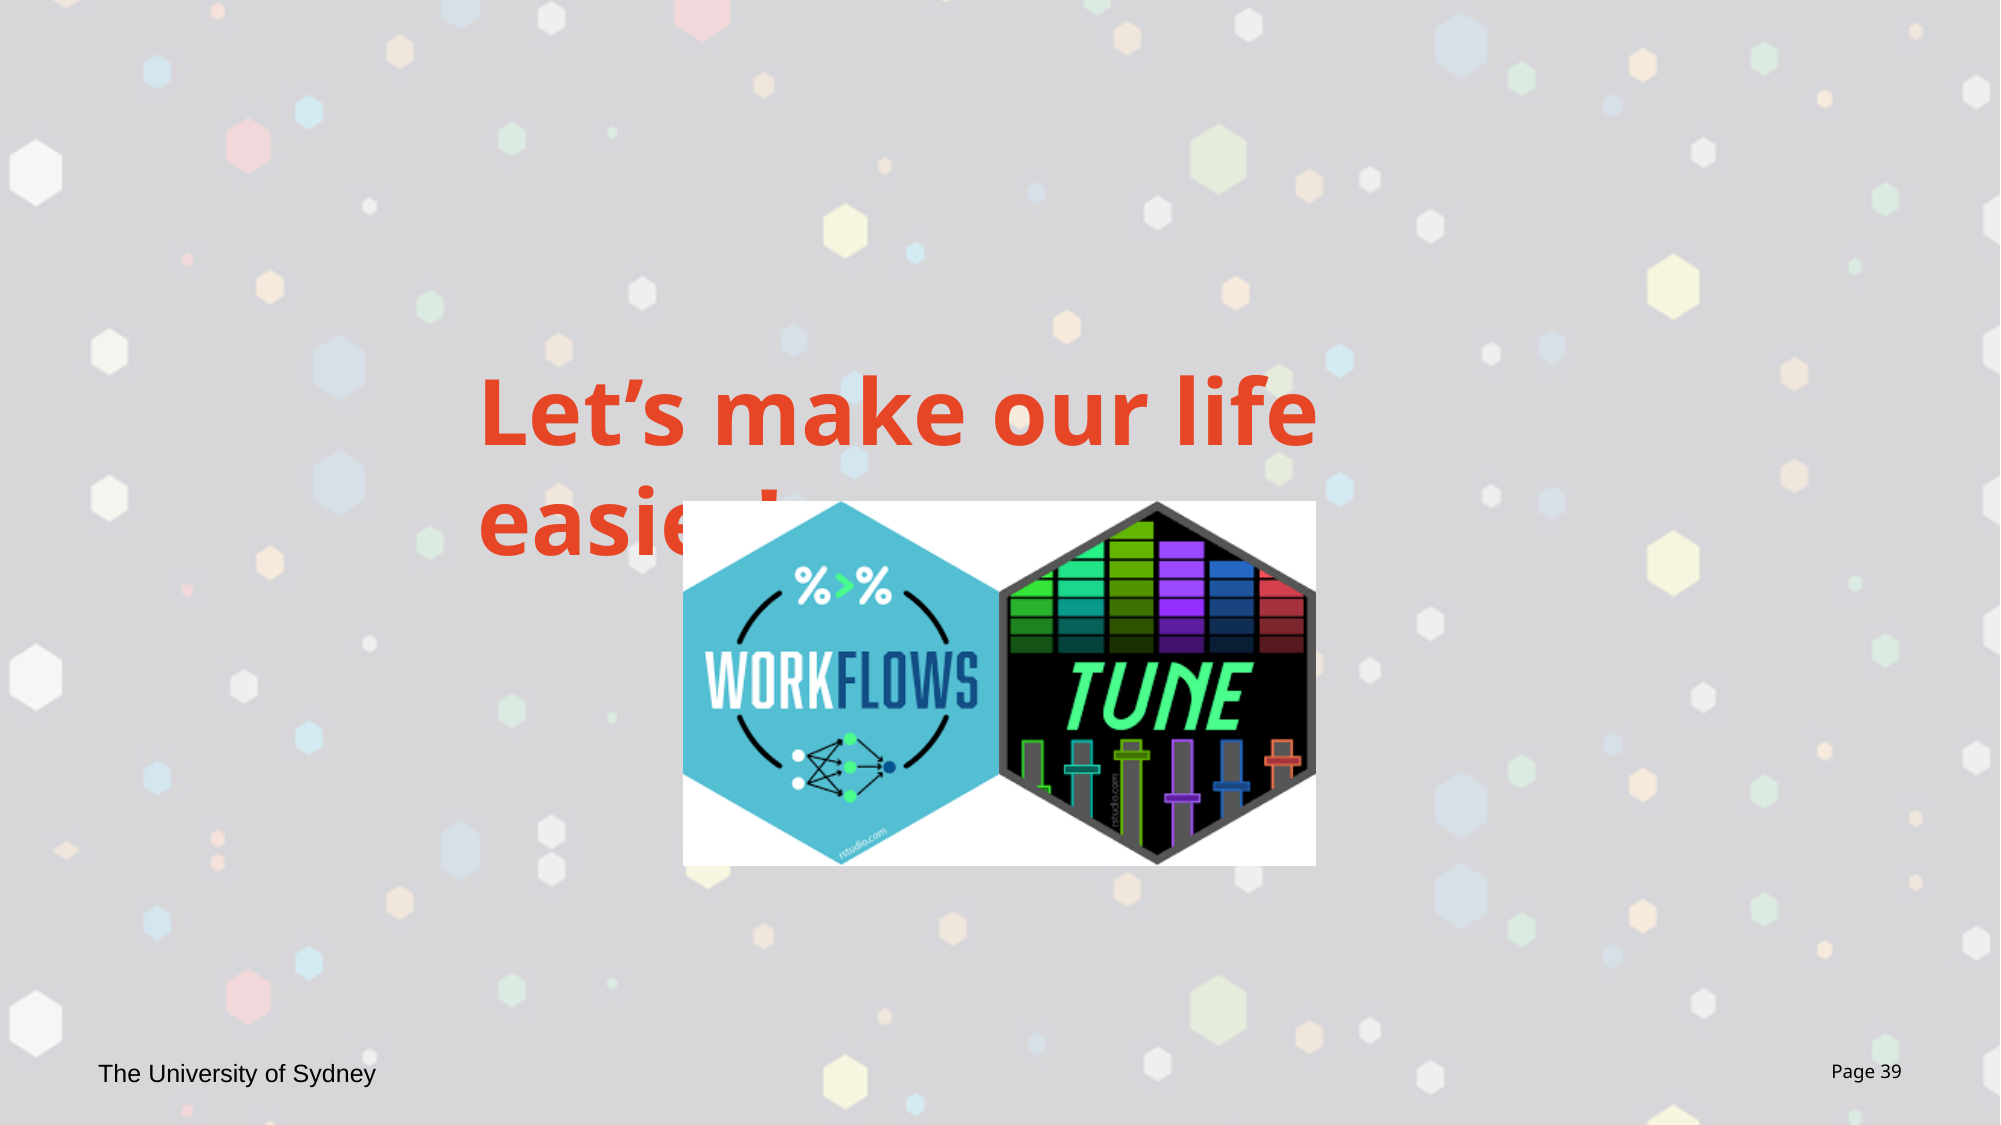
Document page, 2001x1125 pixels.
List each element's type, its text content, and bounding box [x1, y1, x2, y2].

title Let’s make our life easier! [477, 353, 1648, 502]
picture [683, 500, 1317, 867]
